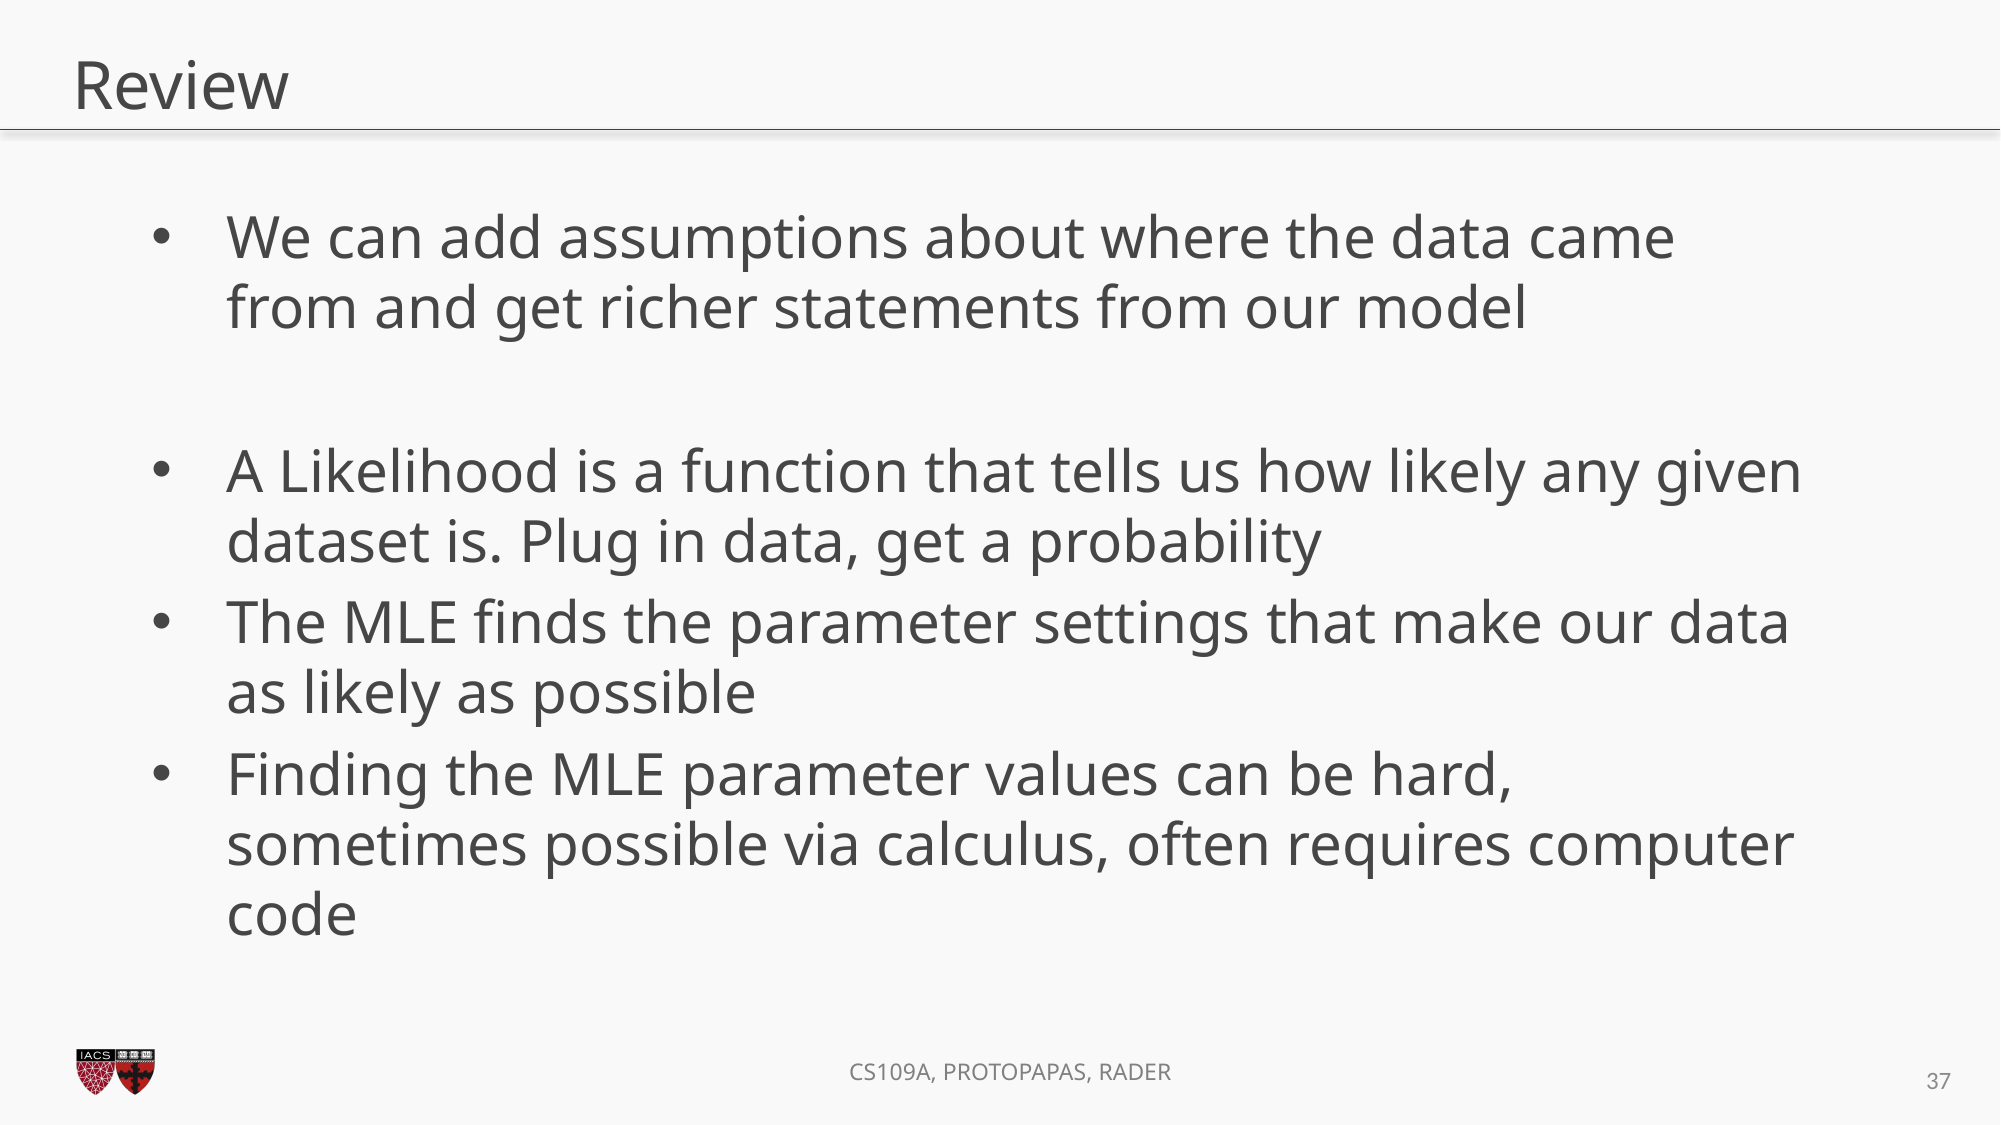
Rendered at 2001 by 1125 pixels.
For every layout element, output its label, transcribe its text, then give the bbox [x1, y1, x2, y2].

picture [75, 1049, 155, 1095]
slide_number 37 [1500, 1050, 1967, 1110]
list We can add assumptions about where the data came from and get richer statements from our model A Likelihood is a function that tells us how likely any given dataset is. Plug in data, get a probability The MLE finds the parameter settings that make our data as likely as possible Finding the MLE parameter values can be hard, sometimes possible via calculus, often requires computer code [136, 193, 1831, 1004]
title Review [57, 35, 1943, 162]
